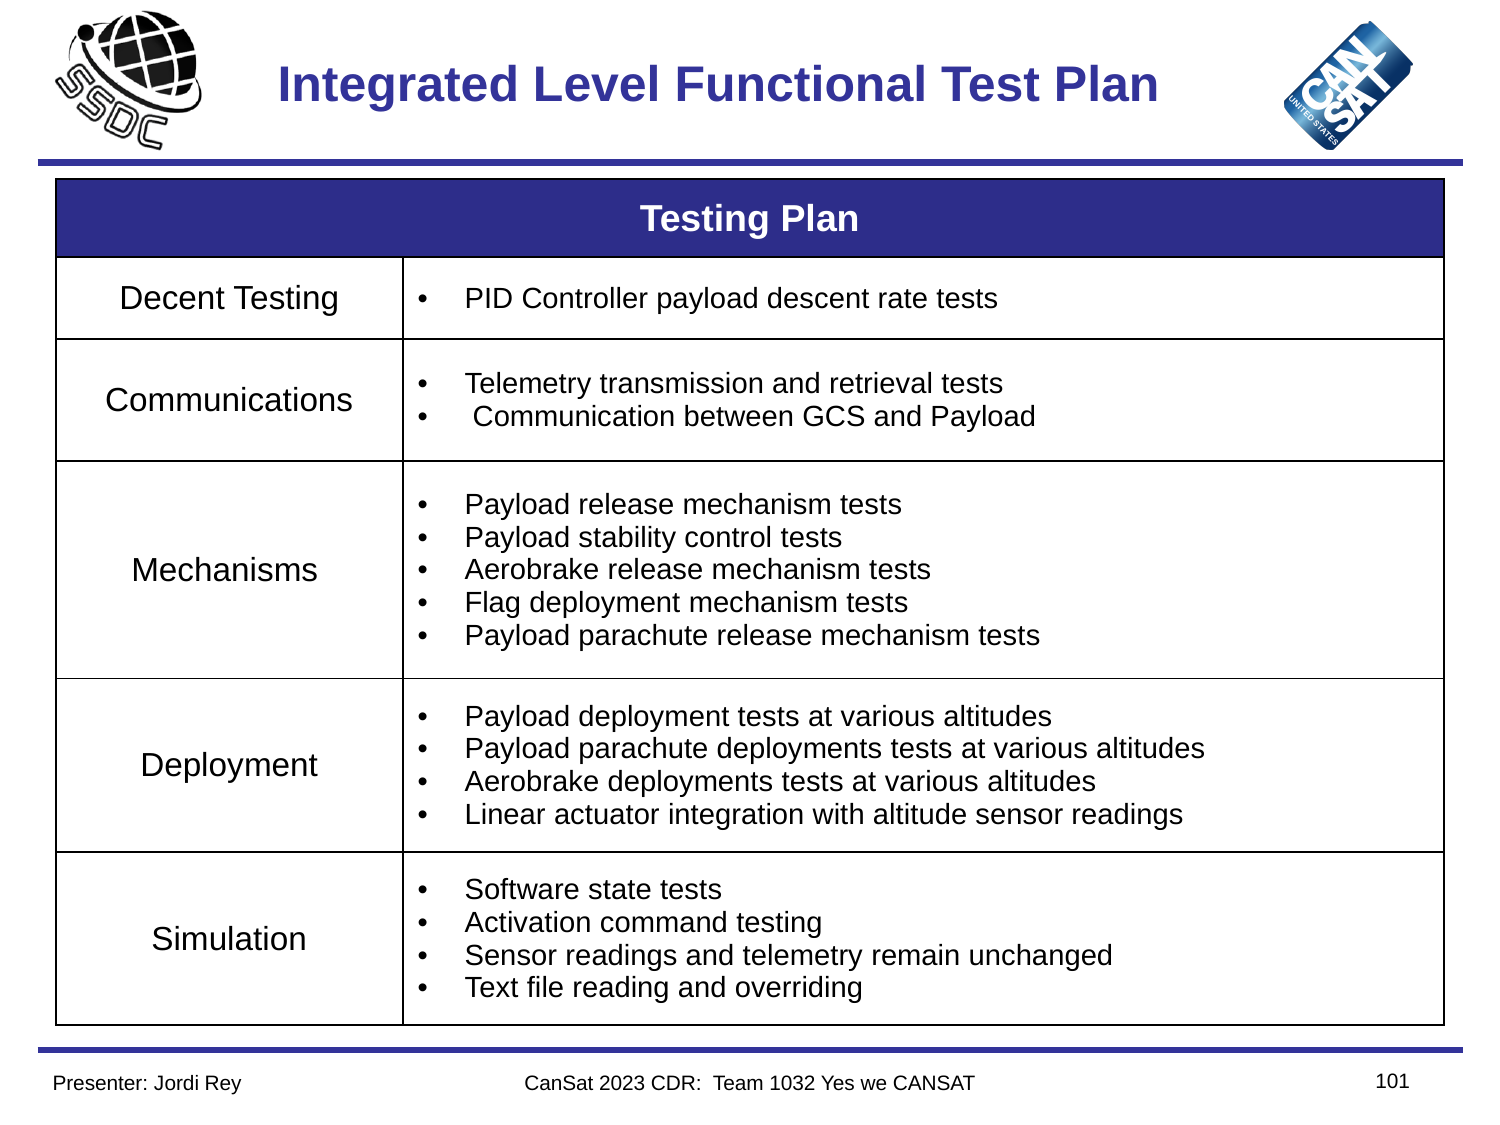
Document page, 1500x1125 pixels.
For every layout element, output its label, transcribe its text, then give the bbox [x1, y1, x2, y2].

text_box Presenter: Jordi Rey [37, 1062, 413, 1103]
table_cell Software state tests Activation command testing Sensor readings and telemetry remain unchanged Text file reading and overriding [404, 853, 1443, 1024]
table_cell Mechanisms [57, 462, 402, 678]
picture [1284, 21, 1413, 150]
table_header Testing Plan [57, 180, 1443, 256]
footer CanSat 2023 CDR: Team 1032 Yes we CANSAT [450, 1062, 1050, 1103]
table_cell Payload release mechanism tests Payload stability control tests Aerobrake release mechanism tests Flag deployment mechanism tests Payload parachute release mechanism tests [404, 462, 1443, 678]
table_cell Telemetry transmission and retrieval tests Communication between GCS and Payload [404, 340, 1443, 460]
table_cell Deployment [57, 679, 402, 851]
table_cell Decent Testing [57, 258, 402, 338]
picture [10, 7, 263, 153]
table_cell PID Controller payload descent rate tests [404, 258, 1443, 338]
table_cell Payload deployment tests at various altitudes Payload parachute deployments tests at various altitudes Aerobrake deployments tests at various altitudes Linear actuator integration with altitude sensor readings [404, 679, 1443, 851]
table_cell Simulation [57, 853, 402, 1024]
table_cell Communications [57, 340, 402, 460]
title Integrated Level Functional Test Plan [262, 12, 1238, 150]
slide_number 101 [1312, 1059, 1425, 1100]
